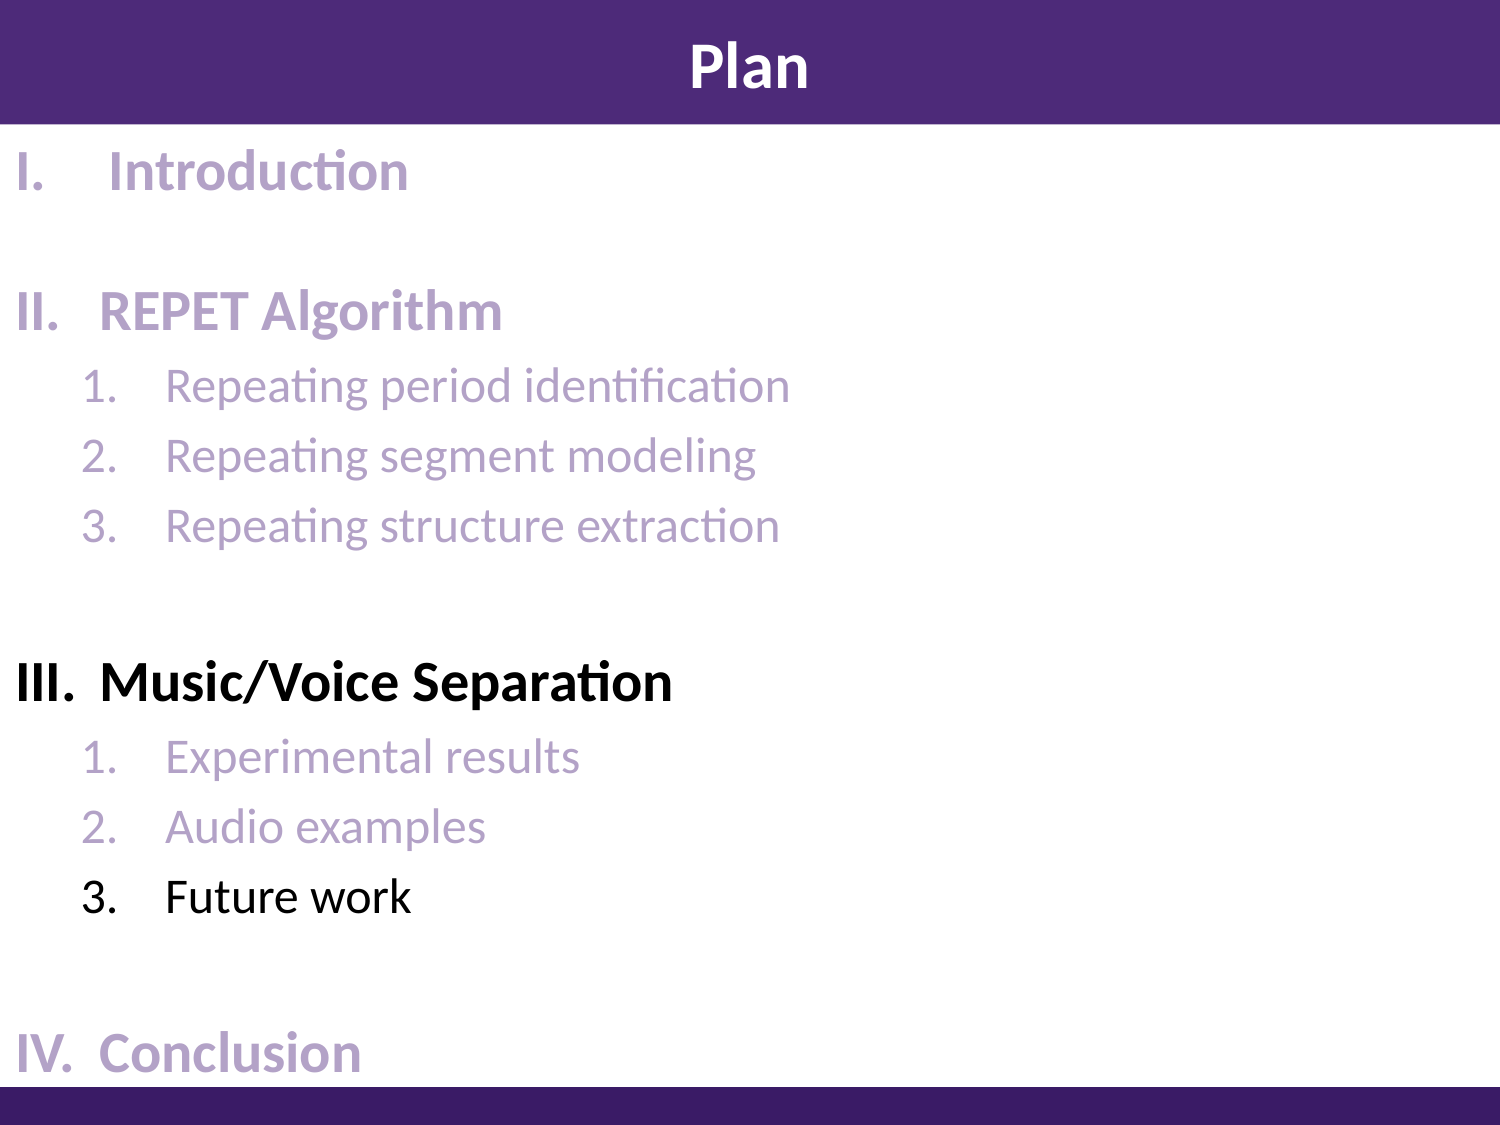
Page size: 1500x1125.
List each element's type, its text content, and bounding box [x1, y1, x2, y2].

title Plan [0, 0, 1500, 125]
list Introduction REPET Algorithm Repeating period identification Repeating segment modeling Repeating structure extraction Music/Voice Separation Experimental results Audio examples Future work Conclusion [0, 125, 1500, 1086]
picture [0, 1087, 1500, 1125]
